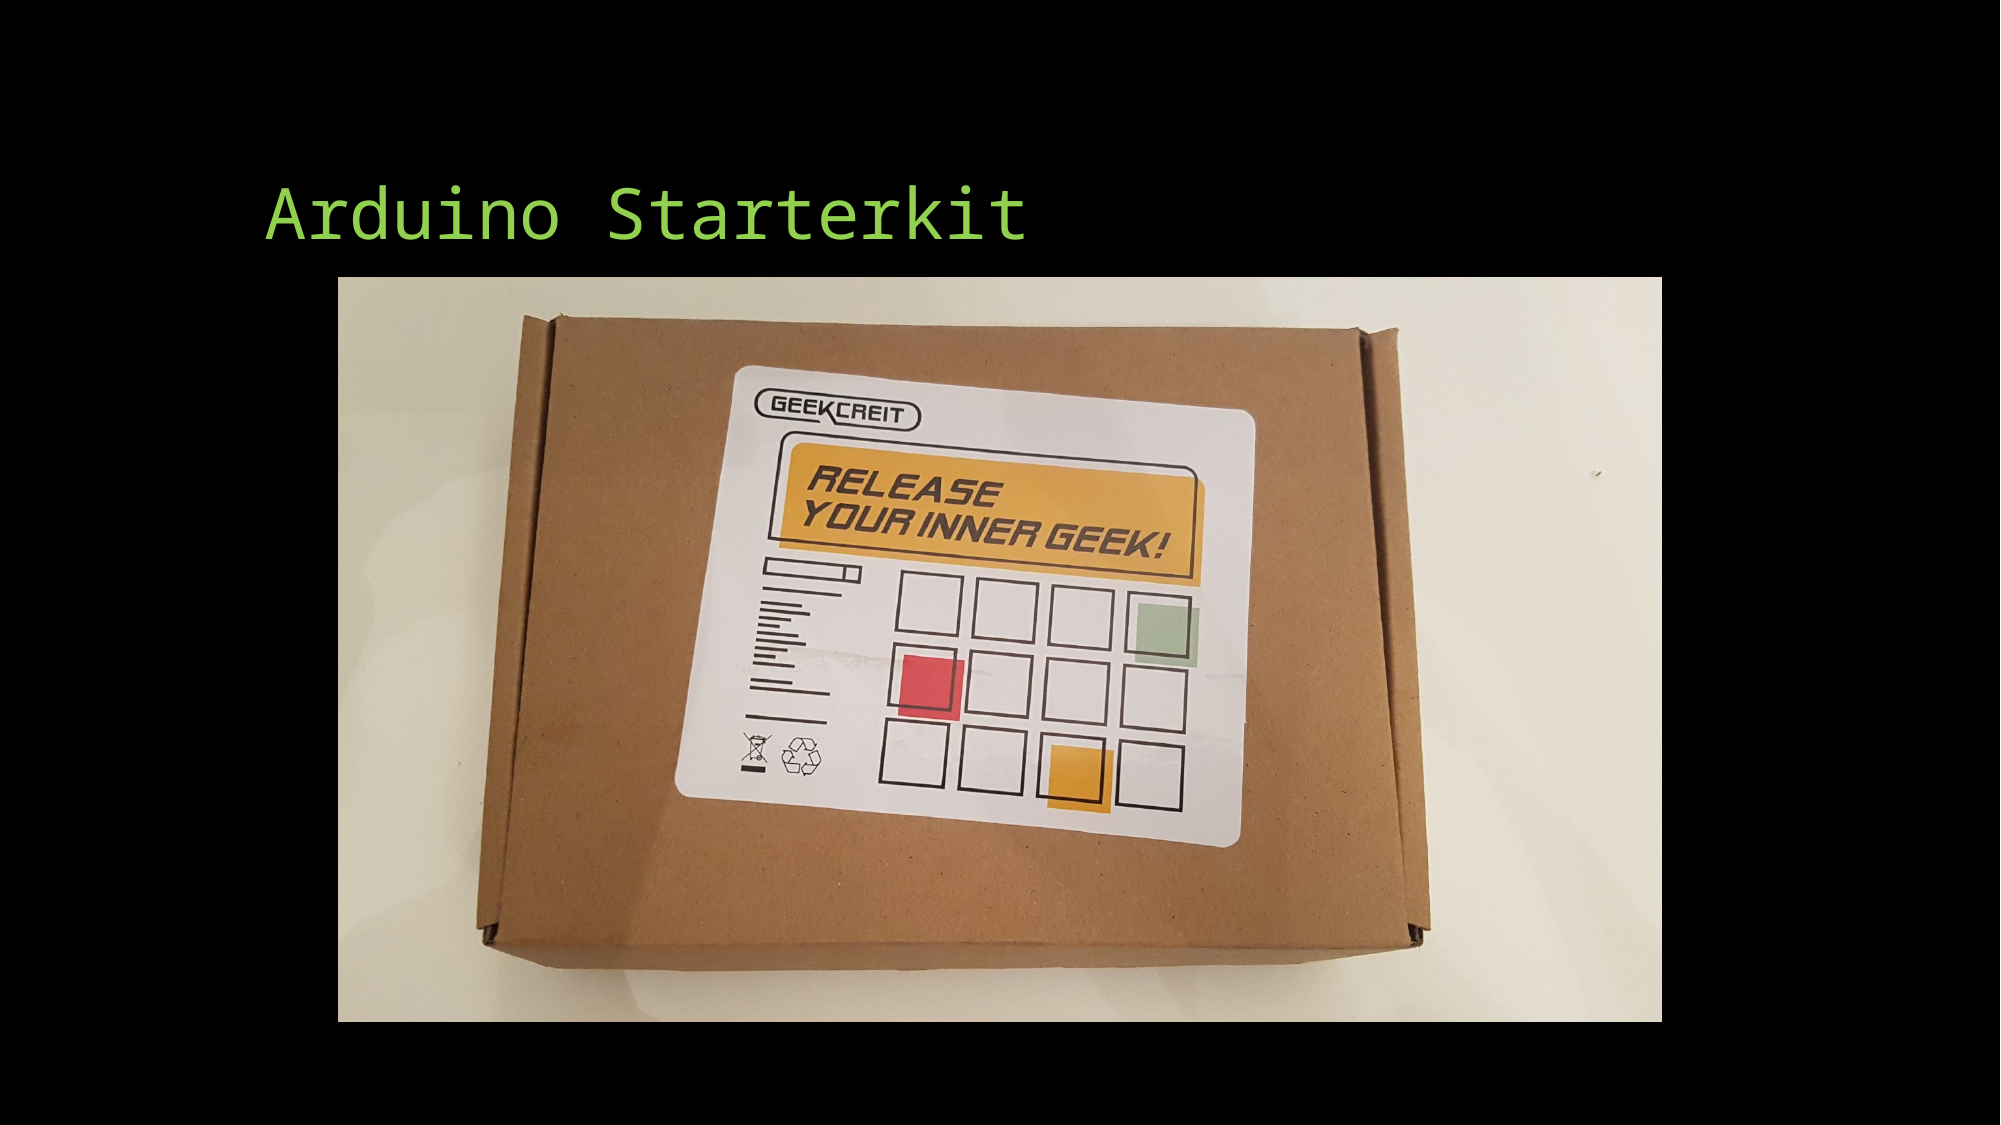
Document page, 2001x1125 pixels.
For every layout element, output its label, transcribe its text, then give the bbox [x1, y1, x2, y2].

title Arduino Starterkit [249, 75, 1750, 263]
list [338, 277, 1662, 1023]
